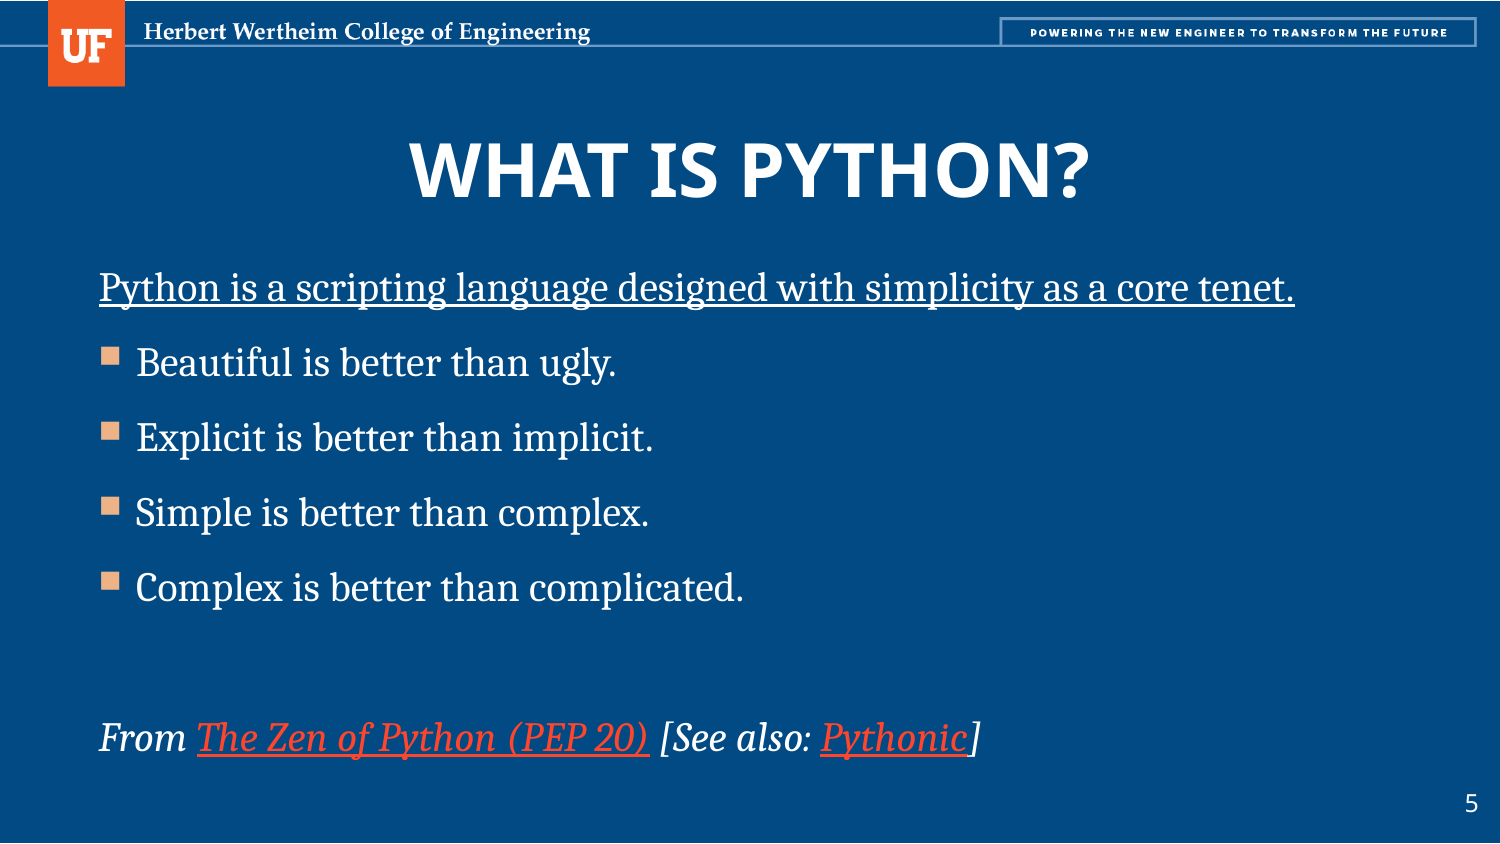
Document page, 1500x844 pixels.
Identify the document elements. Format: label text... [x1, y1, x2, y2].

picture [0, 0, 1500, 843]
slide_number 5 [1156, 782, 1494, 828]
list Python is a scripting language designed with simplicity as a core tenet. Beautiful is better than ugly. Explicit is better than implicit. Simple is better than complex. Complex is better than complicated. From The Zen of Python (PEP 20) [See also: Pythonic] [83, 252, 1434, 783]
title What is Python? [83, 114, 1417, 253]
